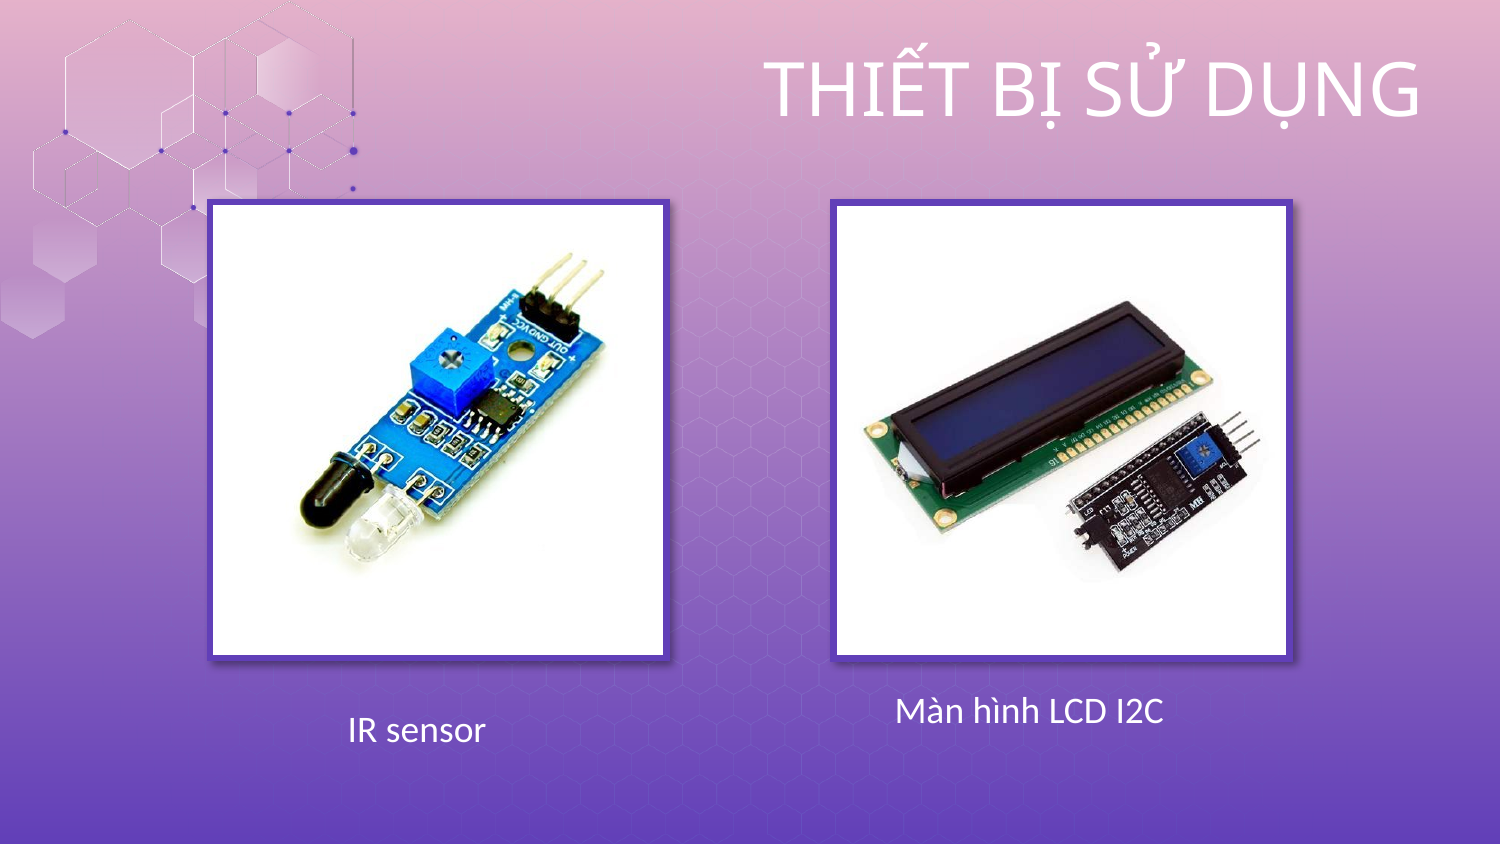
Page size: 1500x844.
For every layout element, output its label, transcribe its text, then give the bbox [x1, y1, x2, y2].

title THIẾT BỊ SỬ DỤNG [61, 26, 1439, 137]
picture [0, 0, 1398, 844]
text_box Màn hình LCD I2C [872, 675, 1187, 742]
text_box IR sensor [292, 683, 542, 750]
text_box [892, 671, 1207, 736]
